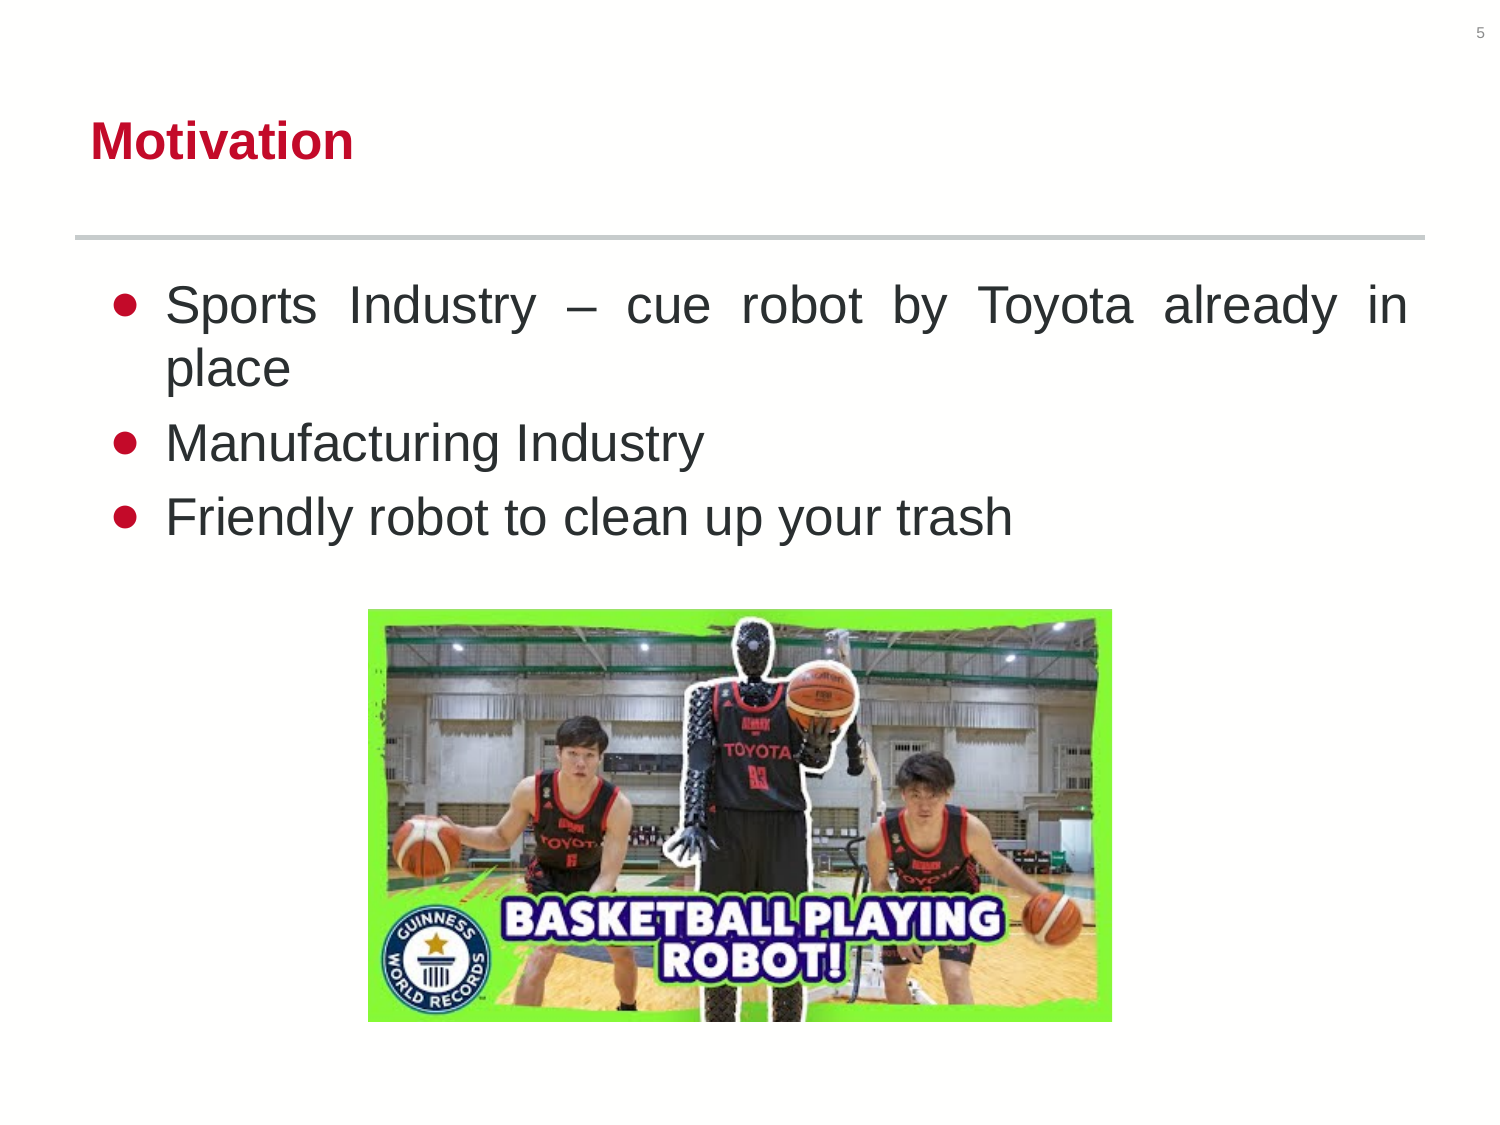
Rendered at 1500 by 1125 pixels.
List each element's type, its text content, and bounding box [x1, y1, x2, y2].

slide_number 5 [1149, 2, 1500, 63]
title Motivation [75, 45, 1425, 233]
picture [367, 608, 1113, 1022]
list Sports Industry – cue robot by Toyota already in place Manufacturing Industry Friendly robot to clean up your trash [75, 262, 1425, 1005]
